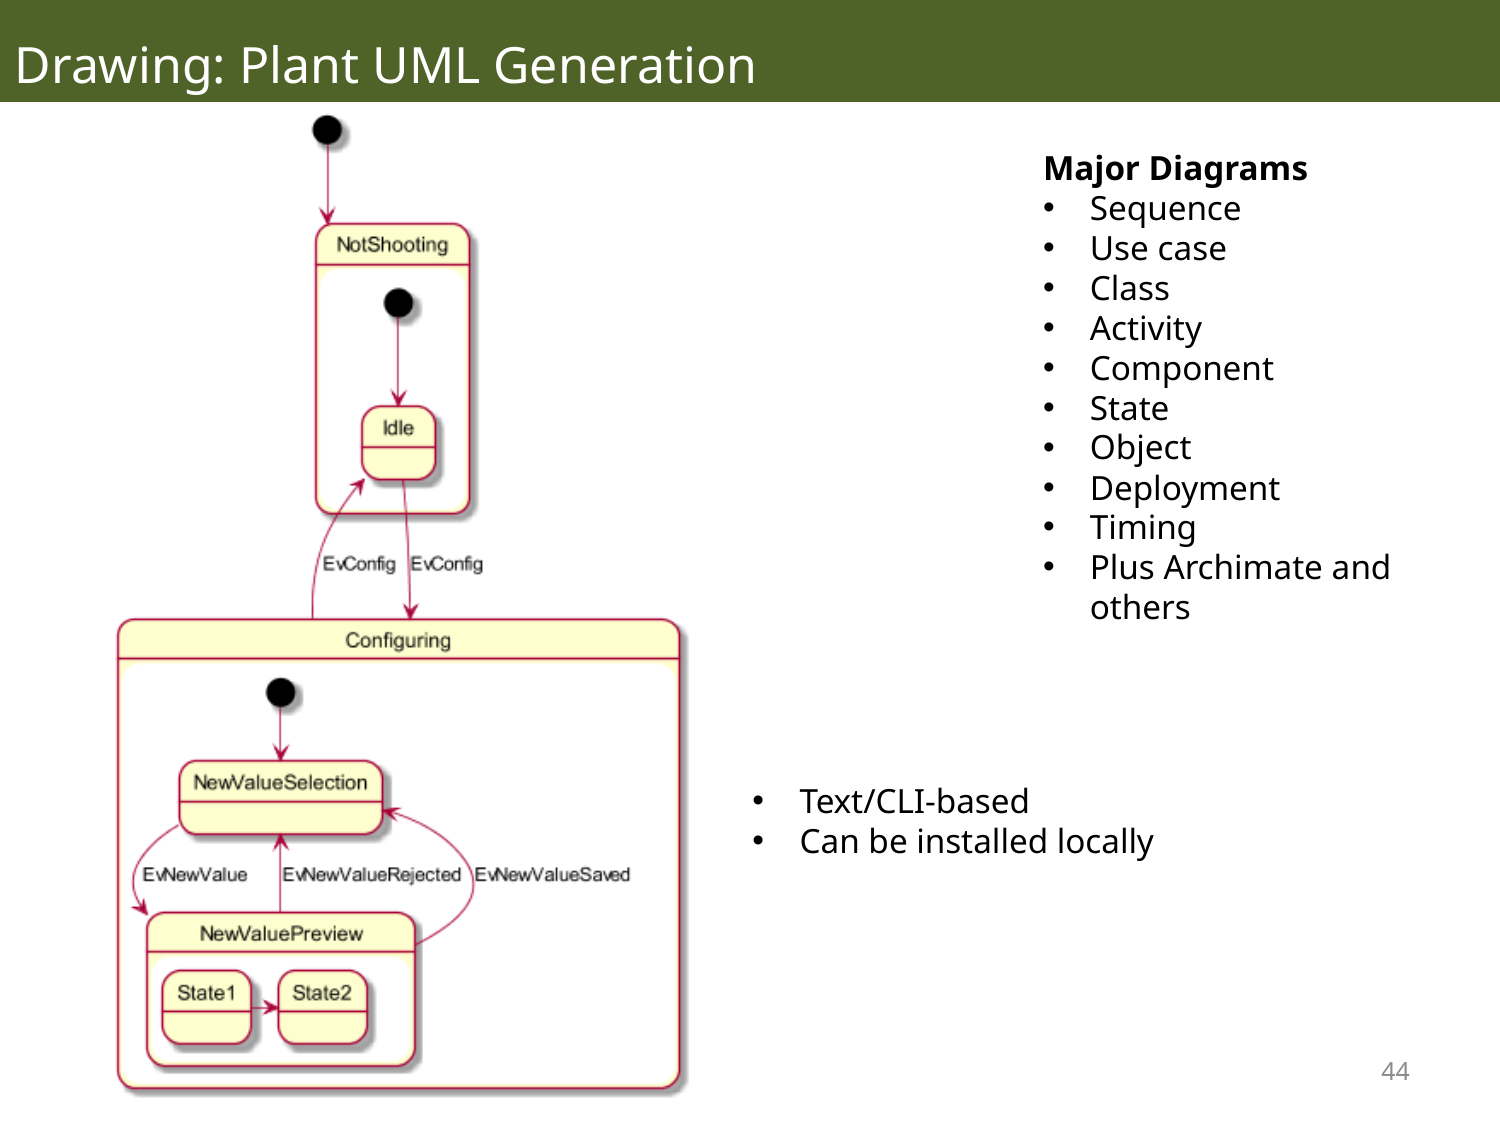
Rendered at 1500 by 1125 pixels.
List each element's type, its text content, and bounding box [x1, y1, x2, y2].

picture [109, 104, 696, 1103]
text_box Drawing: Plant UML Generation [0, 0, 1500, 102]
text_box Text/CLI-based Can be installed locally [737, 773, 1458, 908]
slide_number 44 [1074, 1042, 1425, 1103]
text_box Major Diagrams Sequence Use case Class Activity Component State Object Deployment Timing Plus Archimate and others [1028, 139, 1444, 634]
